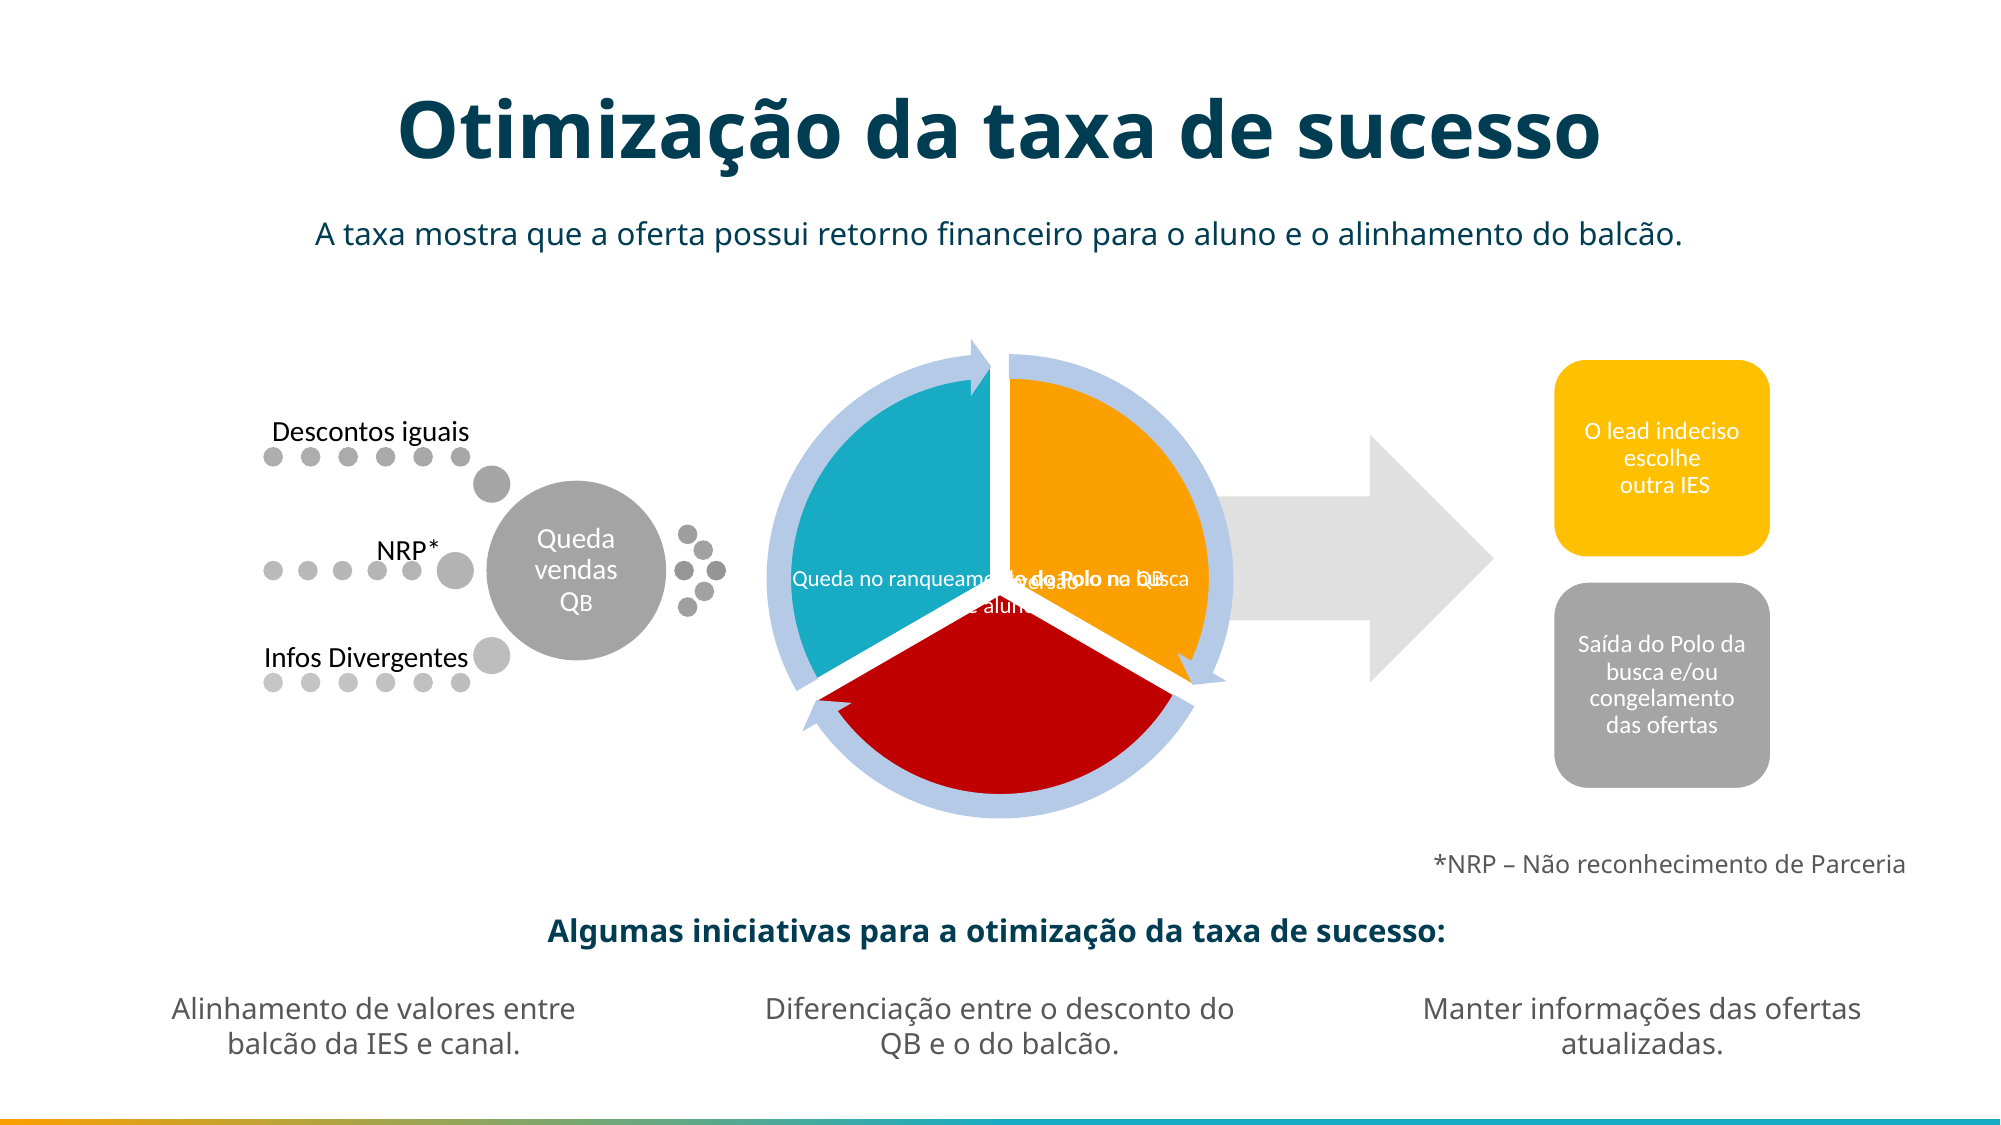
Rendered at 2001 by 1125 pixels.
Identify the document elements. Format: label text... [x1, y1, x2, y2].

text_box Otimização da taxa de sucesso [63, 69, 1936, 198]
text_box Manter informações das ofertas atualizadas. [1370, 983, 1915, 1068]
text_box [715, 331, 1285, 842]
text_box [1553, 581, 1772, 789]
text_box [264, 383, 715, 711]
text_box *NRP – Não reconhecimento de Parceria [1377, 841, 1922, 886]
text_box Algumas iniciativas para a otimização da taxa de sucesso: [52, 895, 1942, 976]
text_box Alinhamento de valores entre balcão da IES e canal. [118, 983, 630, 1068]
text_box [0, 1119, 2000, 1125]
text_box [1285, 434, 1494, 683]
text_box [1553, 358, 1772, 558]
text_box A taxa mostra que a oferta possui retorno financeiro para o aluno e o alinhamento do balcão. [58, 198, 1942, 274]
text_box Diferenciação entre o desconto do QB e o do balcão. [744, 983, 1256, 1068]
